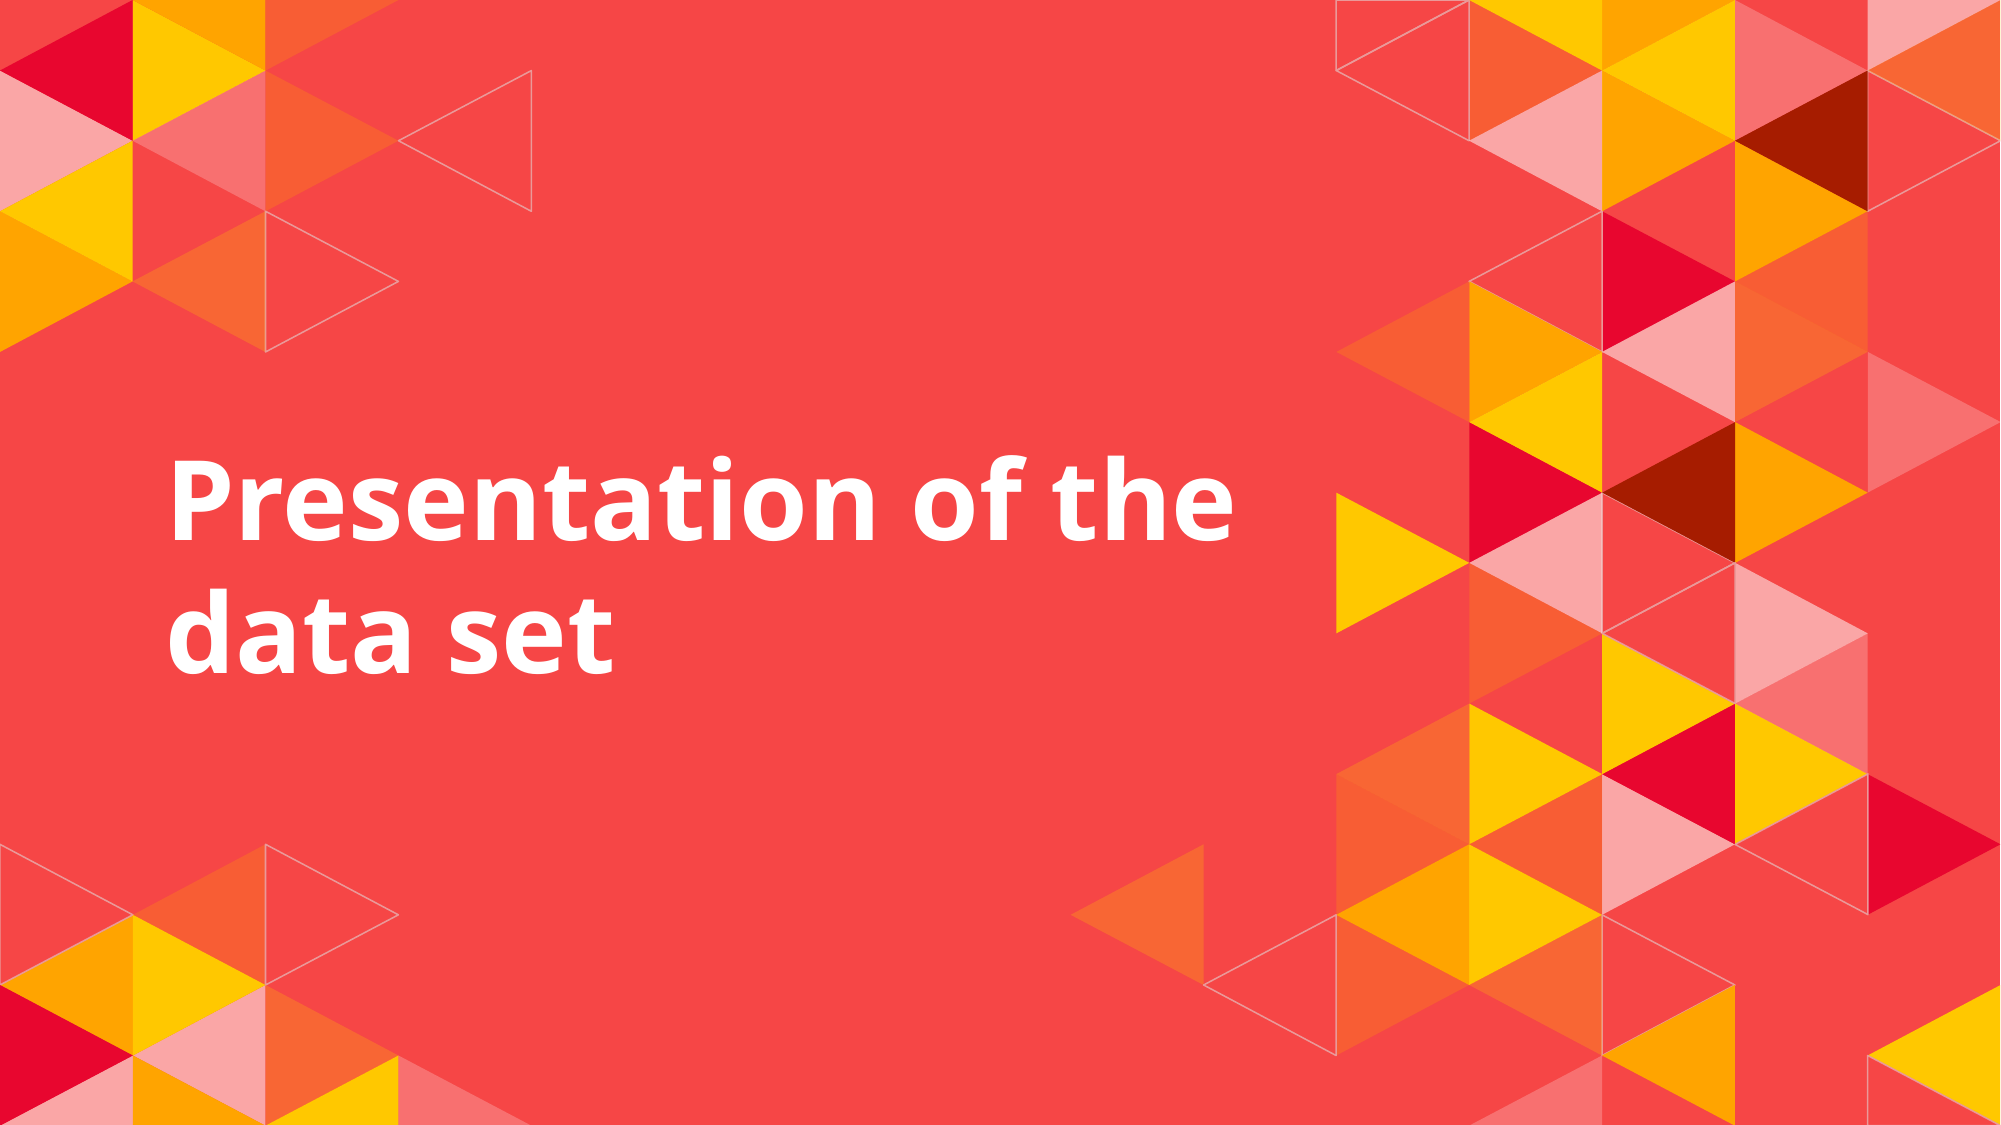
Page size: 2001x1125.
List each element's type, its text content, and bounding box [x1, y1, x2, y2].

title Presentation of the data set [150, 435, 1302, 690]
